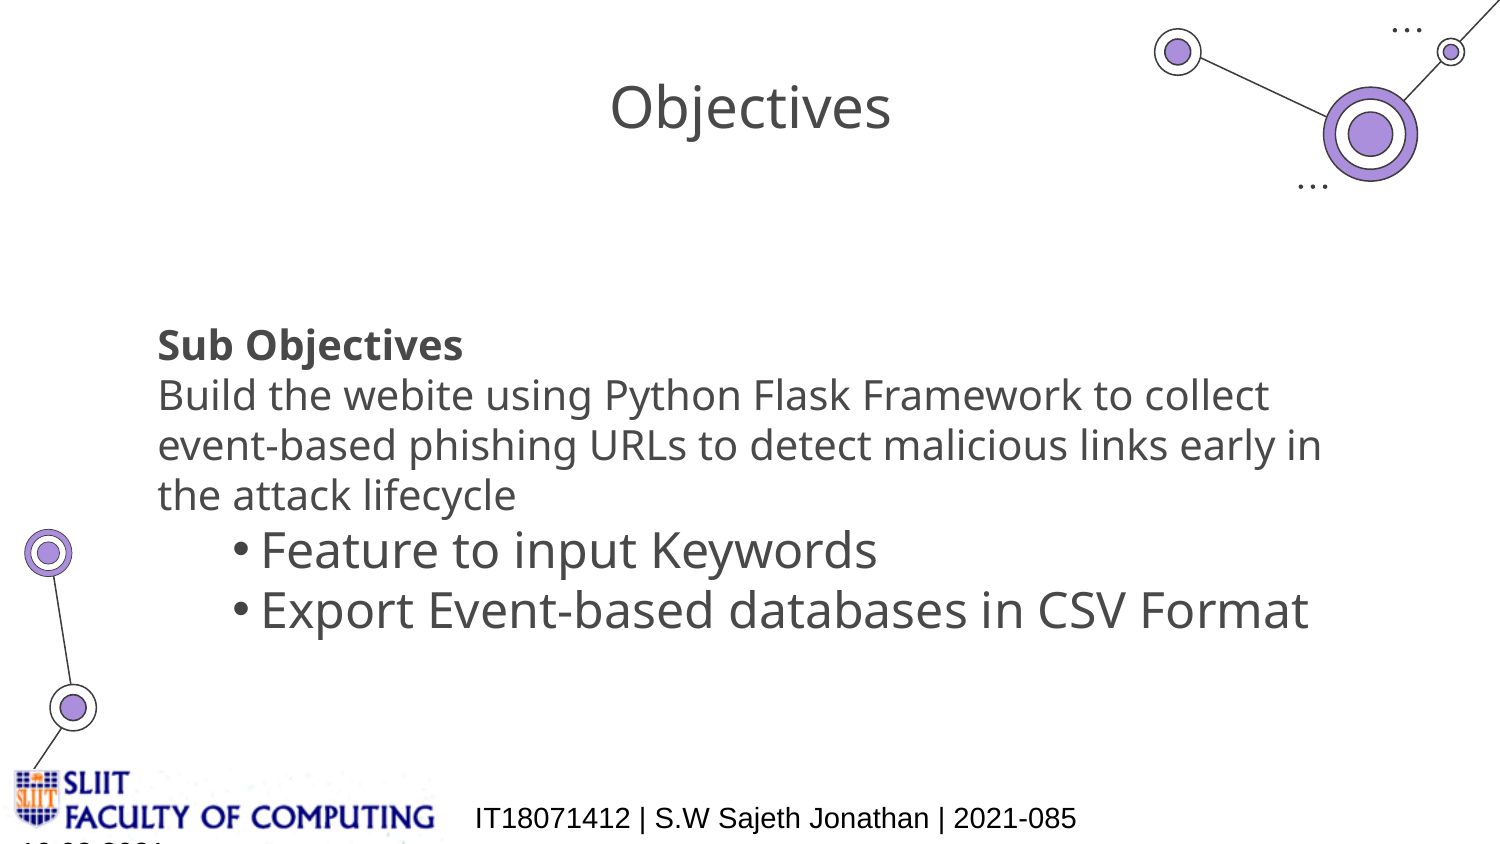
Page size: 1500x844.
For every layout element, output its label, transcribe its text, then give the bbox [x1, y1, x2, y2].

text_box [0, 768, 1500, 844]
list Sub Objectives Build the webite using Python Flask Framework to collect event-based phishing URLs to detect malicious links early in the attack lifecycle Feature to input Keywords Export Event-based databases in CSV Format [117, 188, 1382, 767]
title Objectives [415, 55, 1086, 150]
